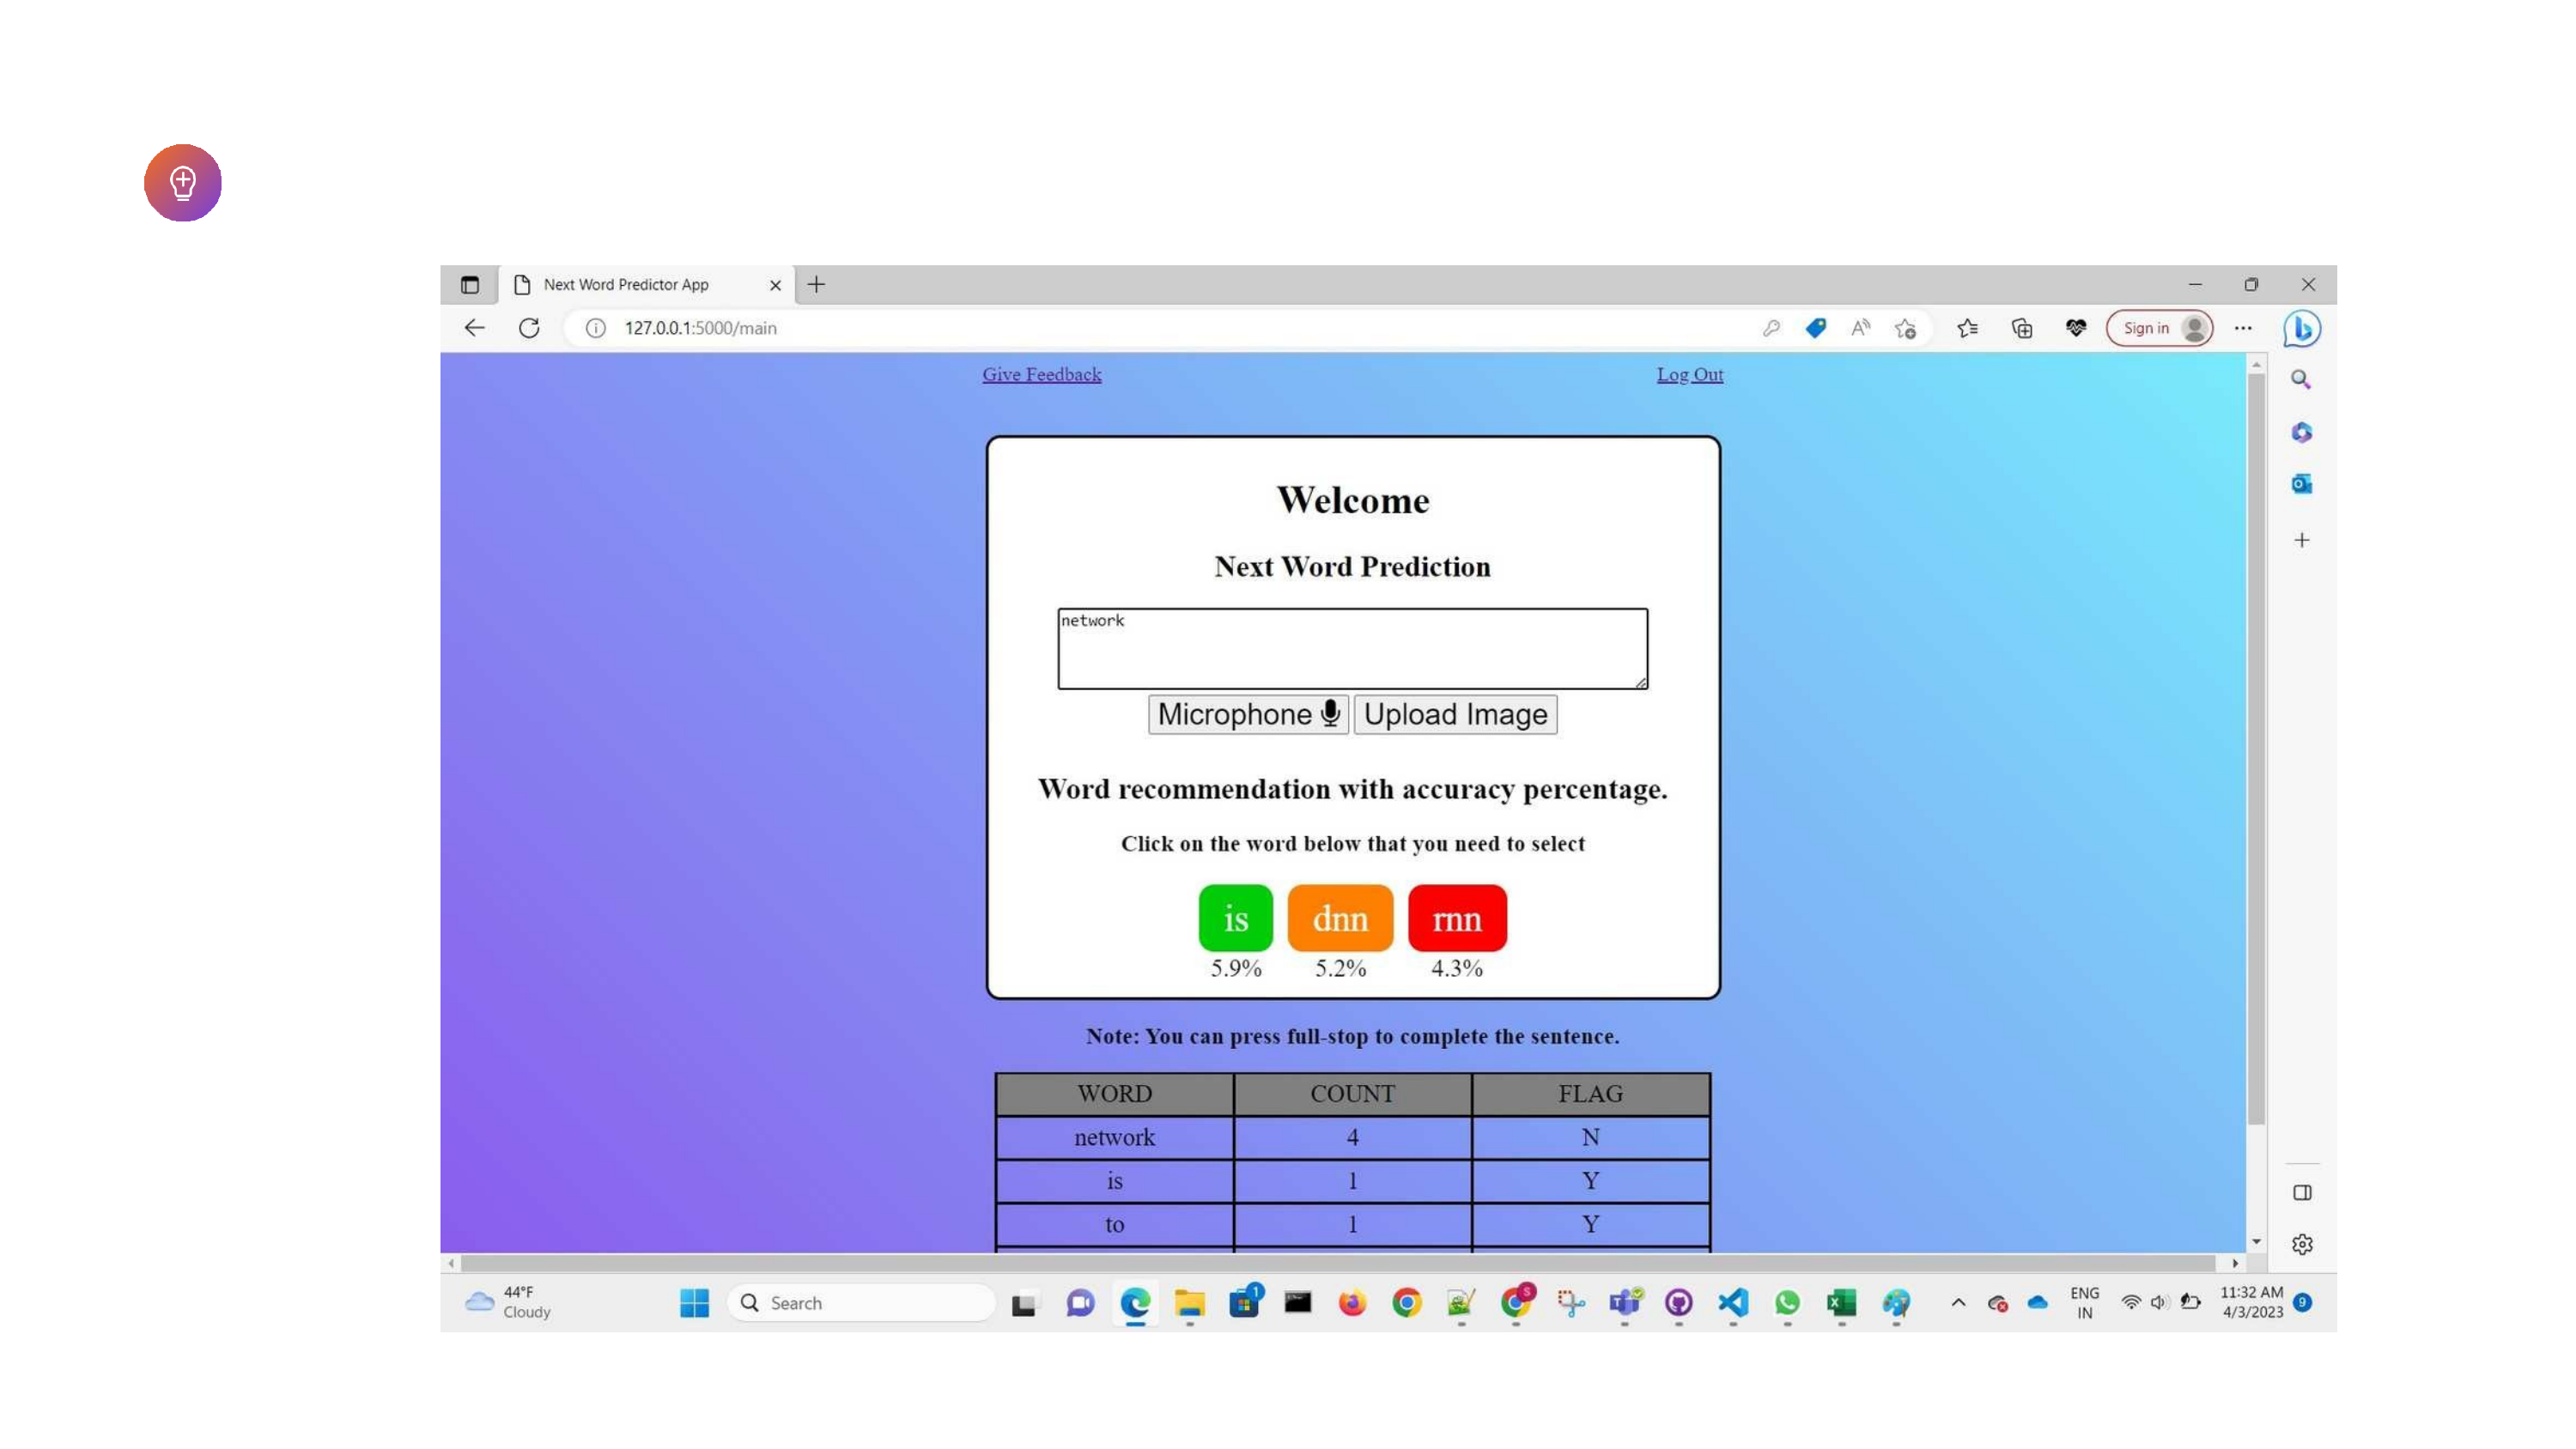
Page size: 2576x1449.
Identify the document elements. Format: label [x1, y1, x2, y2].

picture [144, 144, 222, 221]
picture [440, 265, 2337, 1332]
